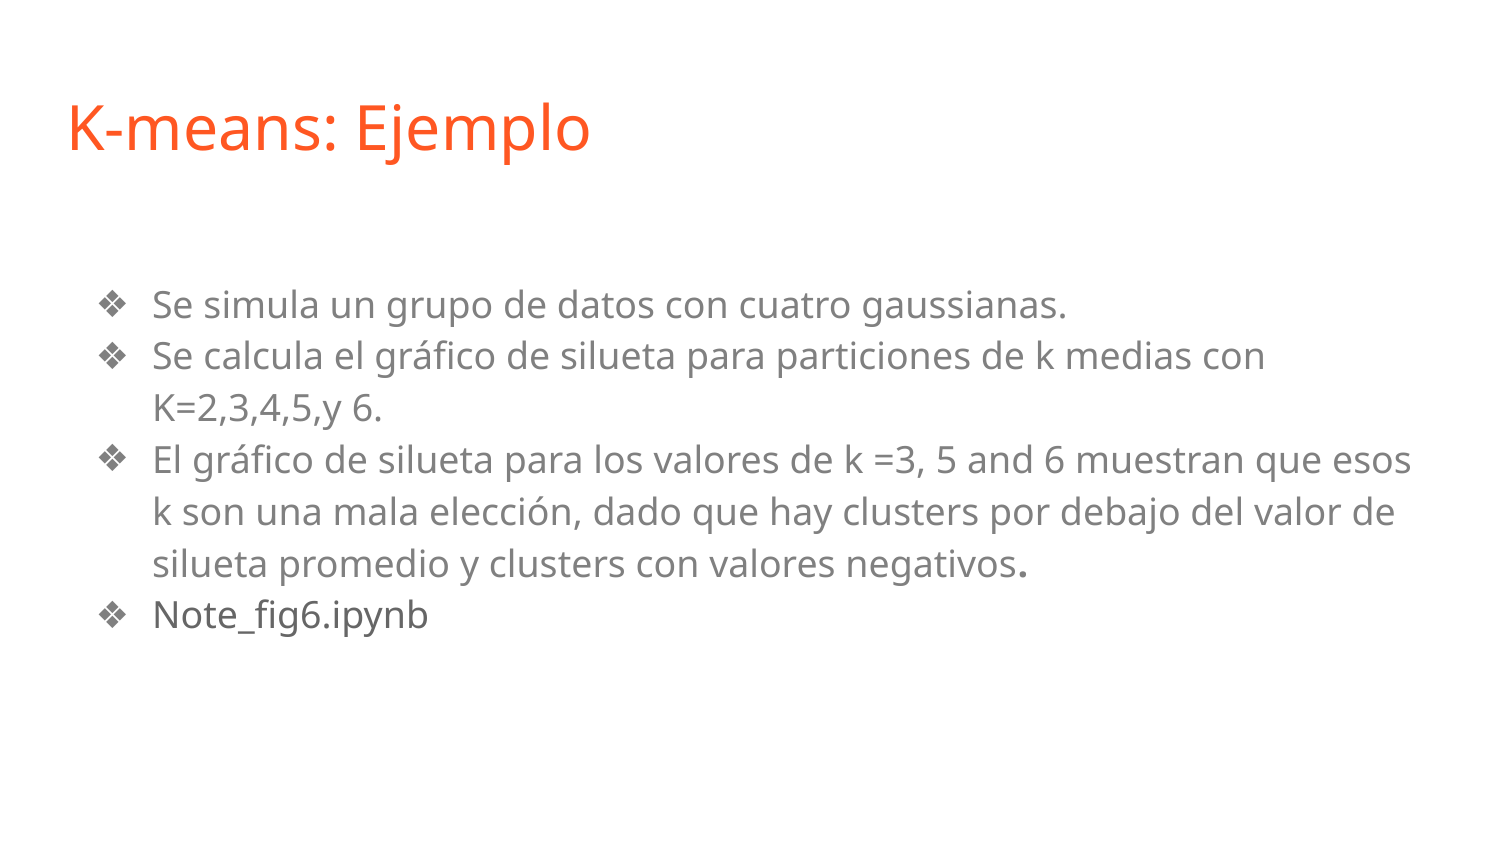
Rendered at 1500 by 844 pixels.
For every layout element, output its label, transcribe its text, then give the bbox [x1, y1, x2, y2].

text_box Se simula un grupo de datos con cuatro gaussianas. Se calcula el gráfico de silueta para particiones de k medias con K=2,3,4,5,y 6. El gráfico de silueta para los valores de k =3, 5 and 6 muestran que esos k son una mala elección, dado que hay clusters por debajo del valor de silueta promedio y clusters con valores negativos. Note_fig6.ipynb [62, 187, 1449, 680]
text_box K-means: Ejemplo [51, 72, 1449, 167]
